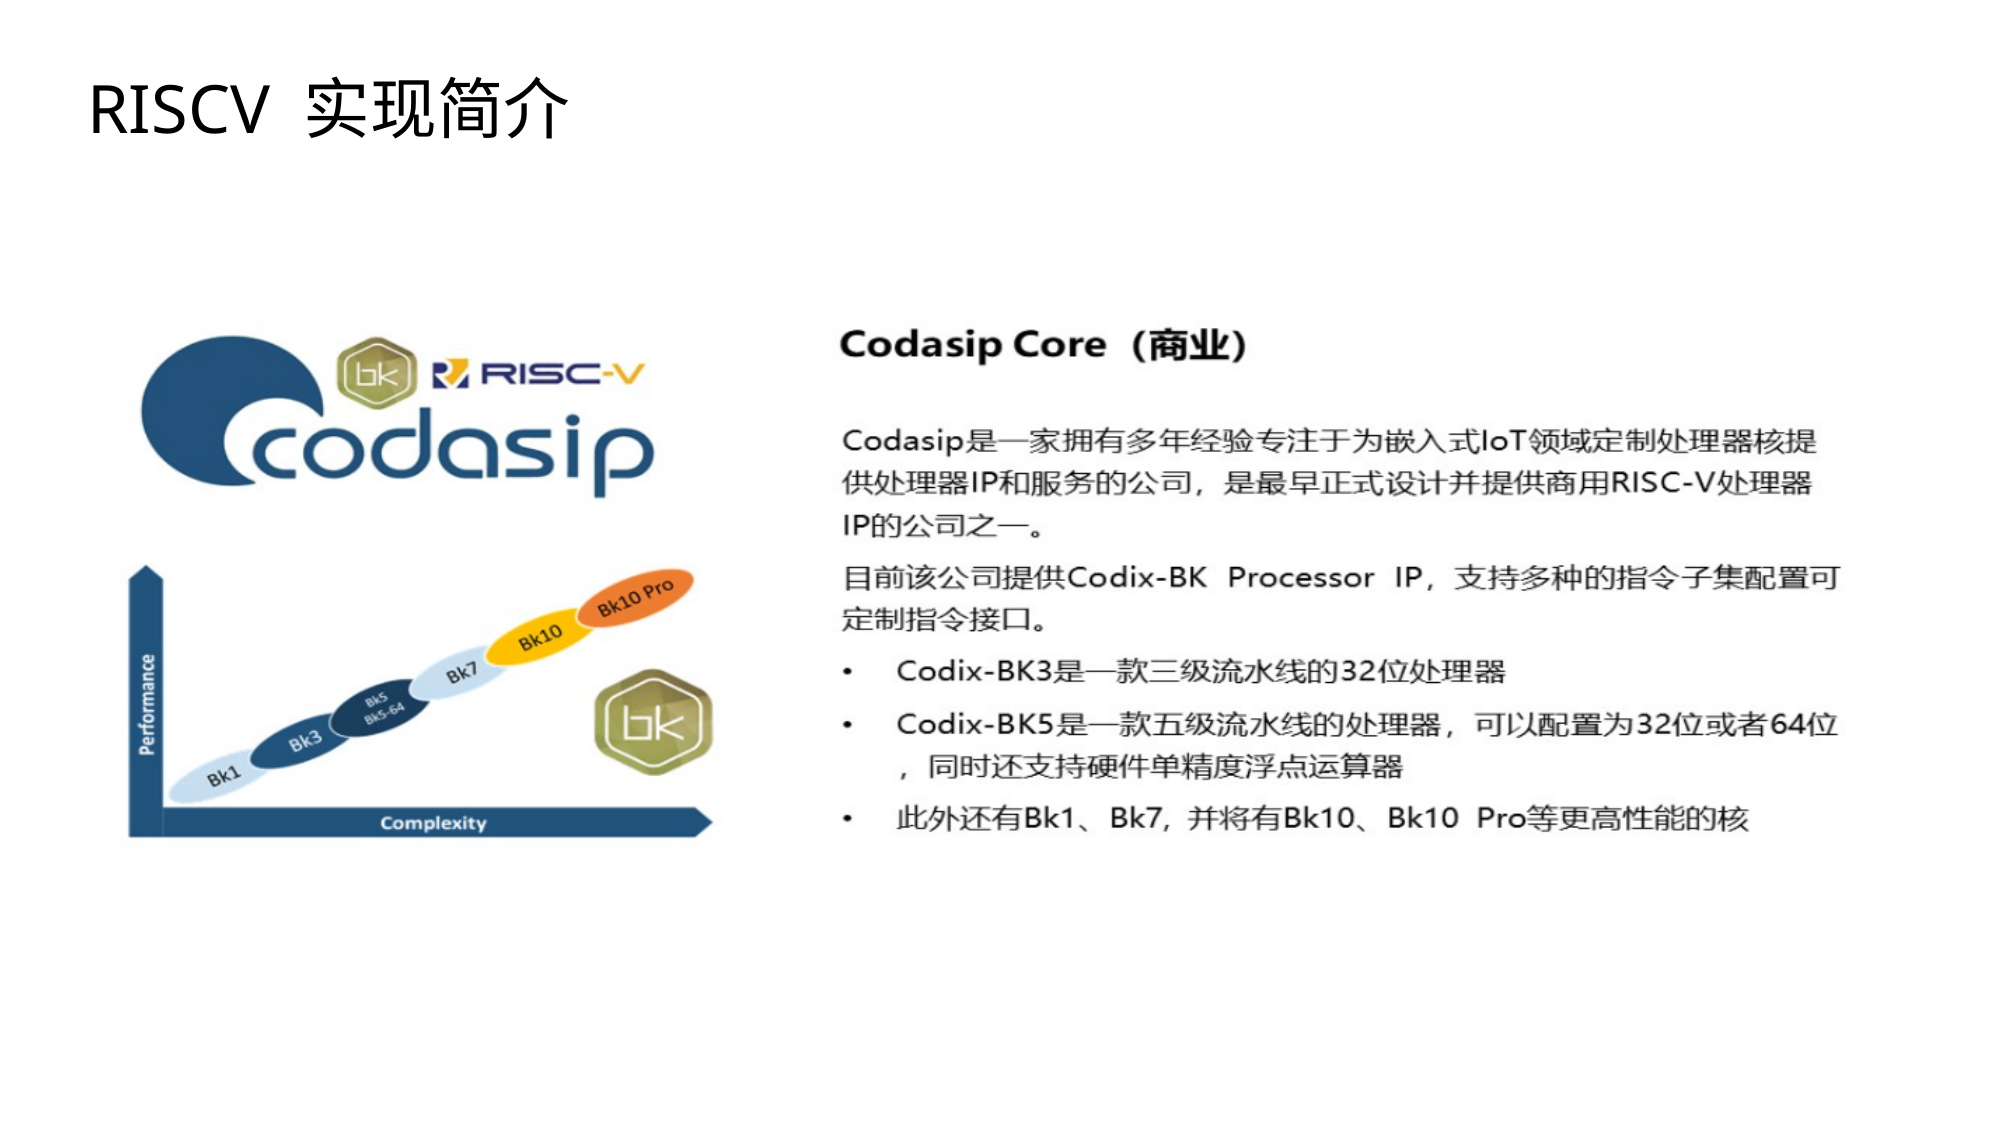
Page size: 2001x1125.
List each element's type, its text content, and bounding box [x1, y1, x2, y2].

title RISCV 实现简介 [71, 52, 1091, 172]
picture [74, 271, 1925, 877]
